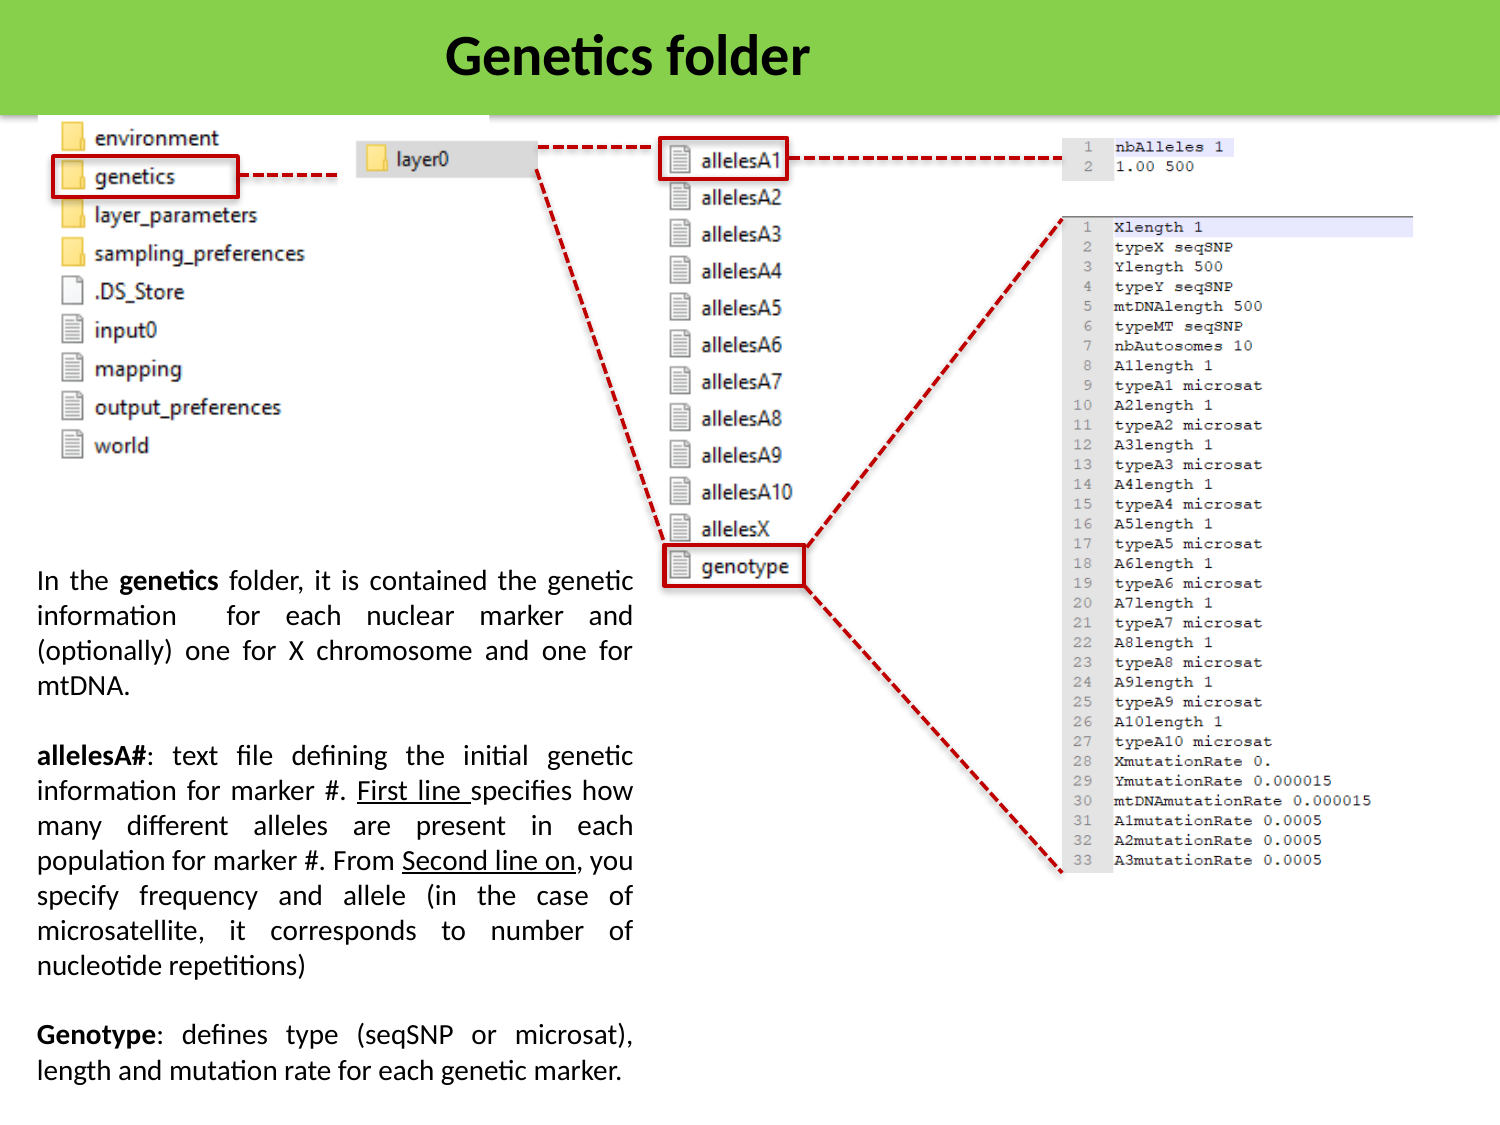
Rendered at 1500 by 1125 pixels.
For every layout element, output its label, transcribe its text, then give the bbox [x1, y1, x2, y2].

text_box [806, 218, 1063, 548]
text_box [804, 585, 1063, 874]
picture [650, 135, 831, 611]
text_box In the genetics folder, it is contained the genetic information for each nuclear marker and (optionally) one for X chromosome and one for mtDNA. allelesA#: text file defining the initial genetic information for marker #. First line specifies how many different alleles are present in each population for marker #. From Second line on, you specify frequency and allele (in the case of microsatellite, it corresponds to number of nucleotide repetitions) Genotype: defines type (seqSNP or microsat), length and mutation rate for each genetic marker. [22, 554, 649, 1094]
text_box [535, 168, 665, 544]
text_box Genetics folder [430, 9, 826, 95]
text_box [37, 114, 490, 515]
picture [1061, 138, 1235, 181]
picture [337, 130, 539, 195]
text_box [0, 0, 1500, 116]
picture [1061, 216, 1414, 874]
